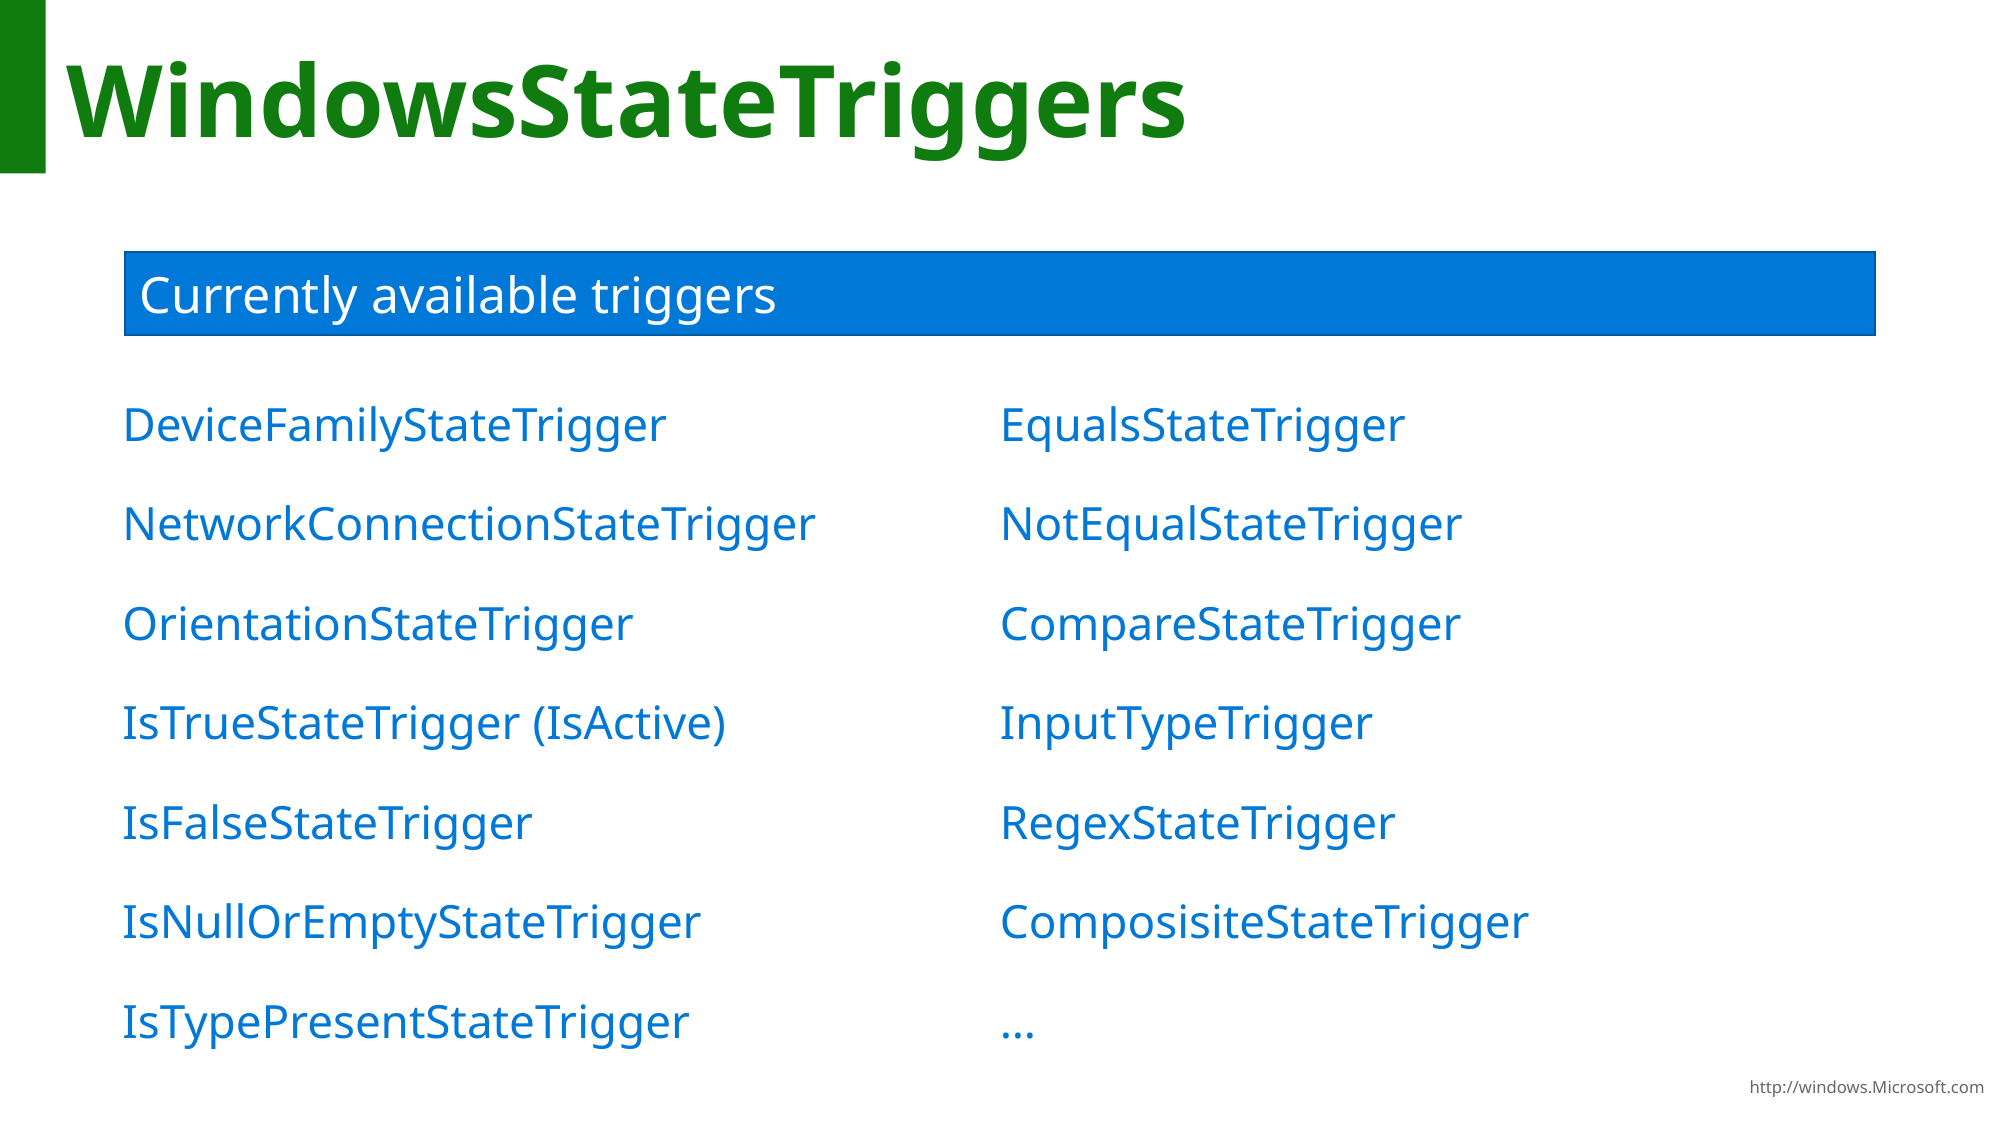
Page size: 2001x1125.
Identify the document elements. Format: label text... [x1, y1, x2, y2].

text_box Currently available triggers [124, 251, 1876, 336]
list DeviceFamilyStateTrigger NetworkConnectionStateTrigger OrientationStateTrigger IsTrueStateTrigger (IsActive) IsFalseStateTrigger IsNullOrEmptyStateTrigger IsTypePresentStateTrigger EqualsStateTrigger NotEqualStateTrigger CompareStateTrigger InputTypeTrigger RegexStateTrigger ComposisiteStateTrigger … [99, 383, 1900, 884]
title WindowsStateTriggers [44, 33, 1956, 195]
